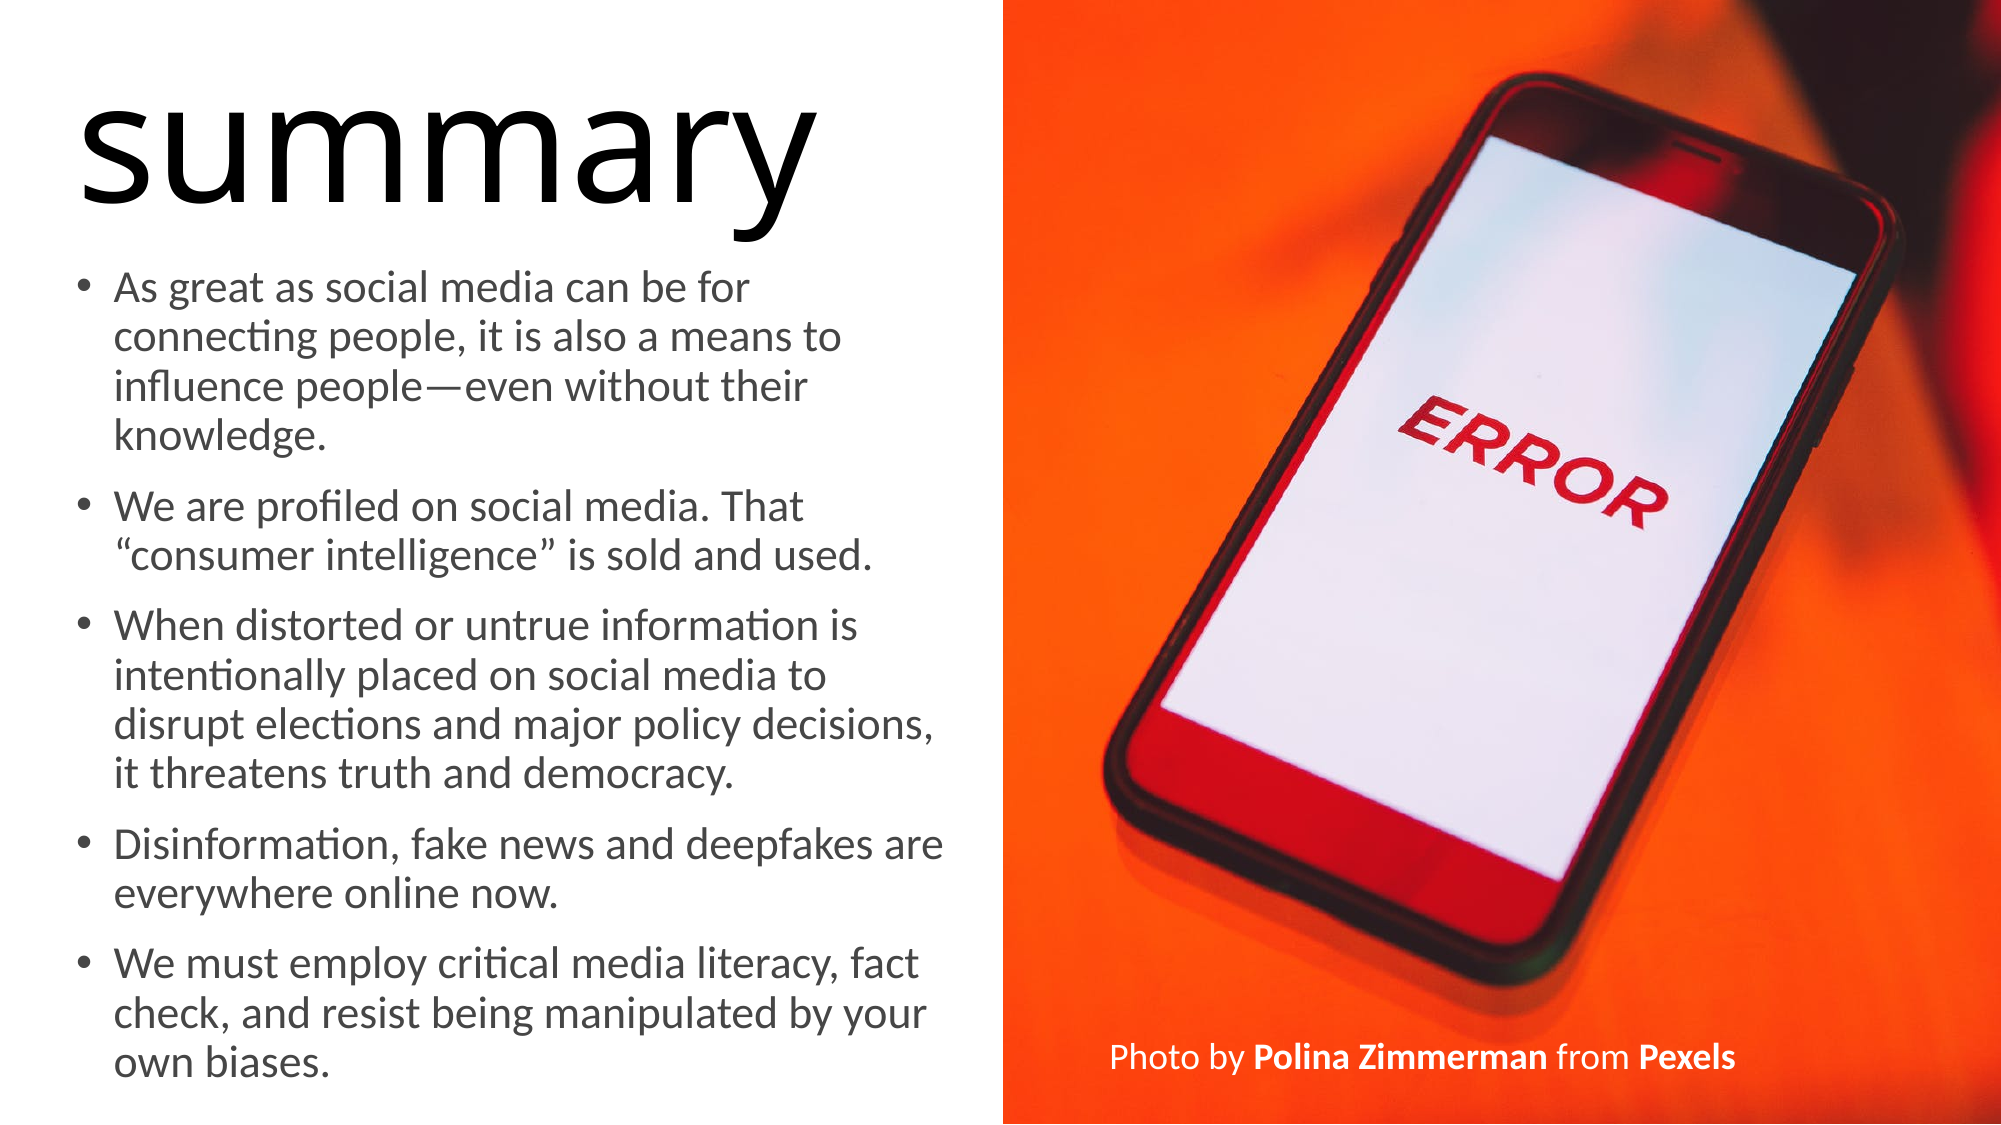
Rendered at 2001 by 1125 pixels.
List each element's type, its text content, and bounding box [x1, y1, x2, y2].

picture [1003, 0, 2001, 1124]
title summary [60, 39, 1000, 257]
list As great as social media can be for connecting people, it is also a means to influence people—even without their knowledge. We are profiled on social media. That “consumer intelligence” is sold and used. When distorted or untrue information is intentionally placed on social media to disrupt elections and major policy decisions, it threatens truth and democracy. Disinformation, fake news and deepfakes are everywhere online now. We must employ critical media literacy, fact check, and resist being manipulated by your own biases. [60, 255, 973, 1055]
